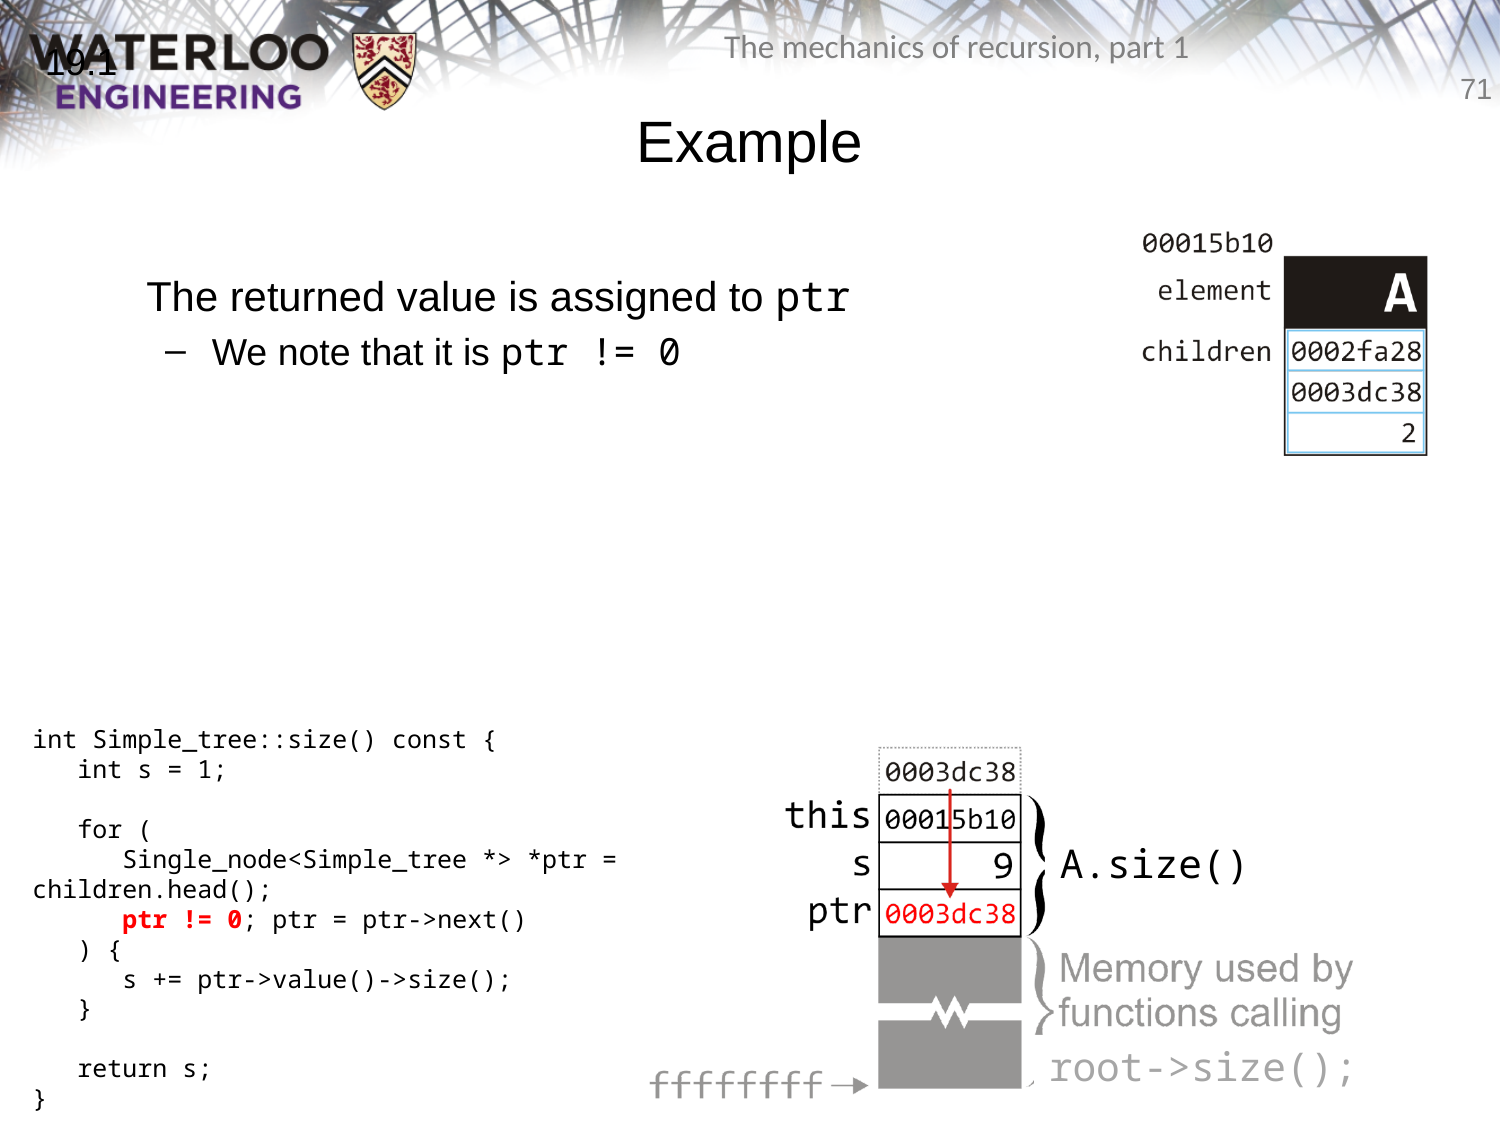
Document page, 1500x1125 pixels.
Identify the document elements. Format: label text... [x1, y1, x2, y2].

list The returned value is assigned to ptr We note that it is ptr != 0 [74, 262, 638, 716]
picture [0, 0, 1500, 1125]
title Example [74, 44, 1426, 233]
text_box int Simple_tree::size() const { int s = 1; for ( Single_node<Simple_tree *> *ptr = children.head(); ptr != 0; ptr = ptr->next() ) { s += ptr->value()->size(); } return s; } [17, 716, 845, 1121]
text_box 19.1 [30, 30, 133, 91]
